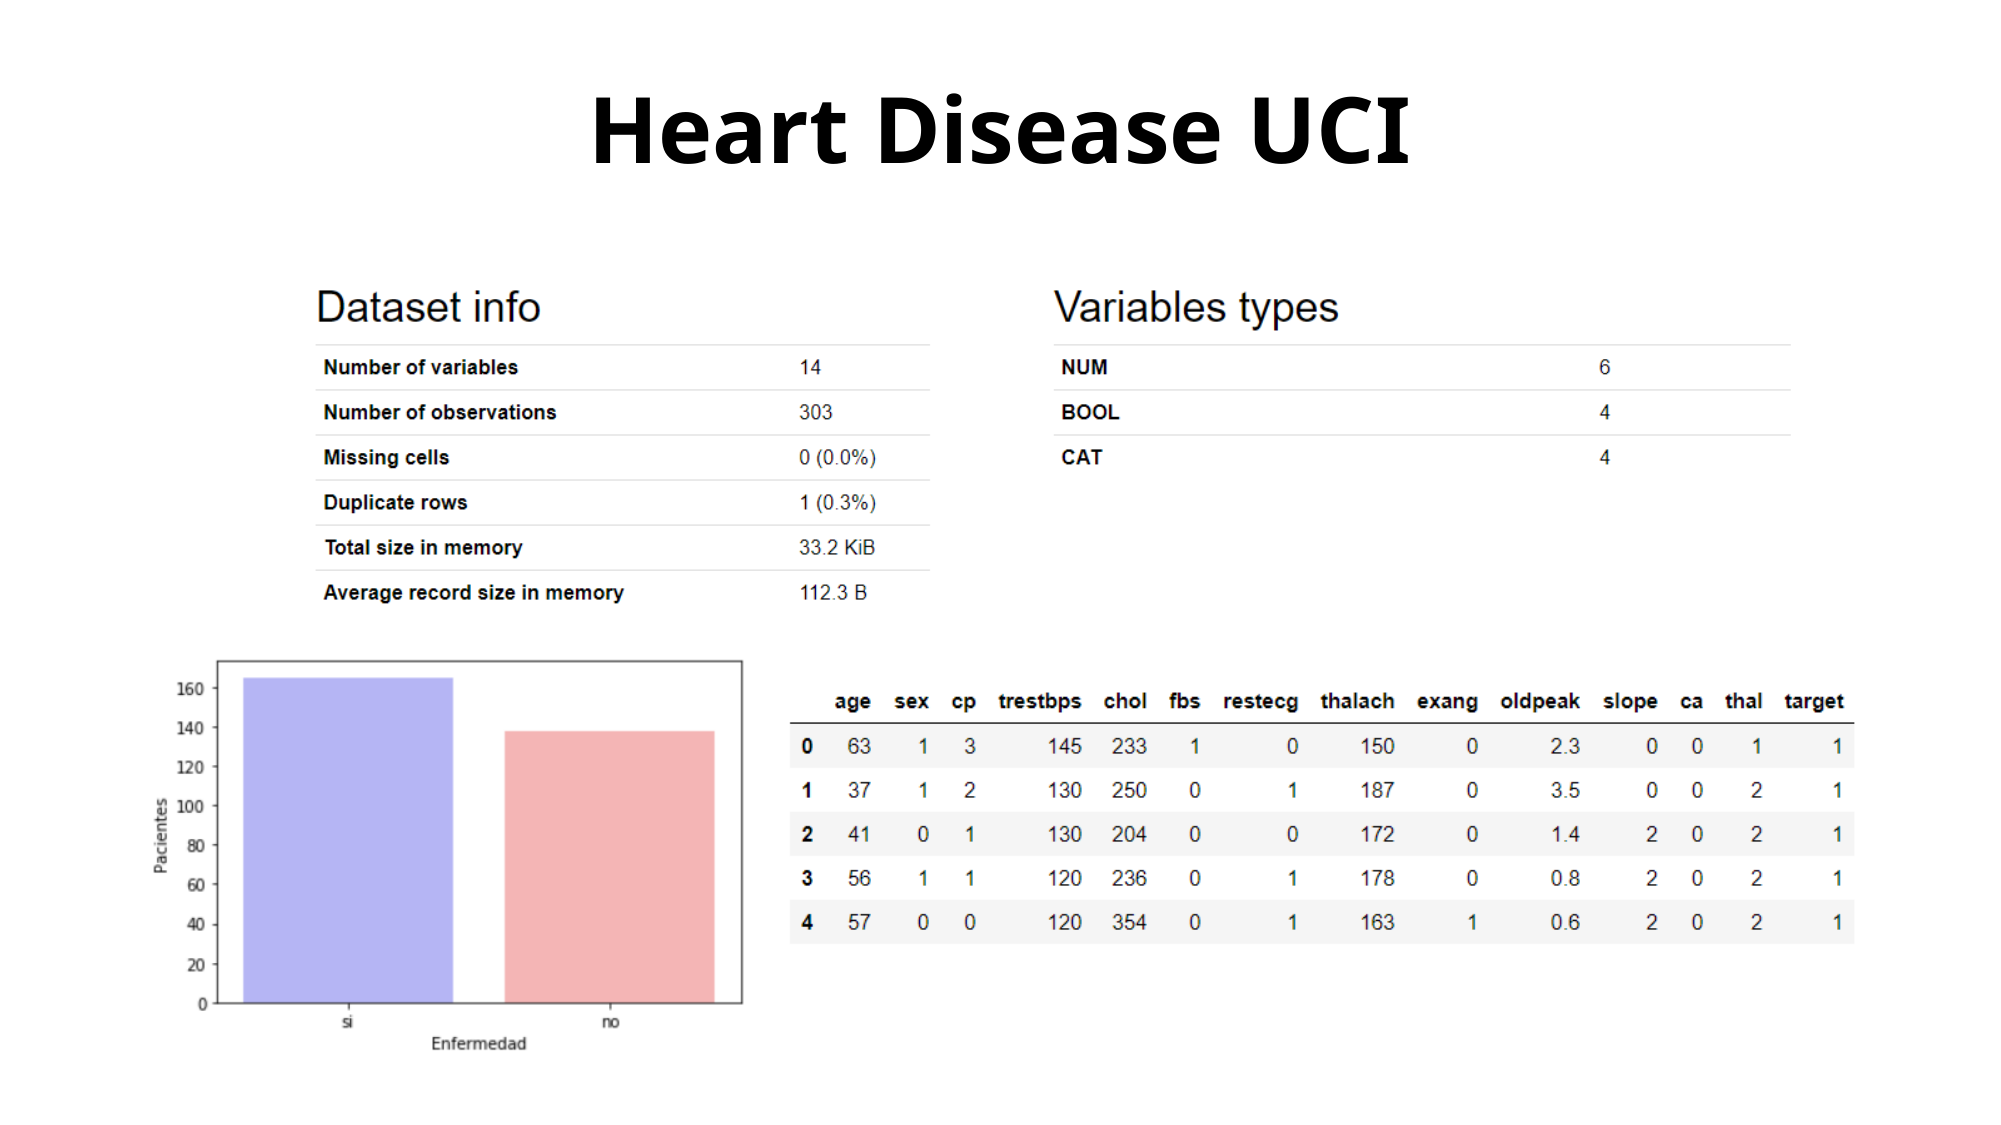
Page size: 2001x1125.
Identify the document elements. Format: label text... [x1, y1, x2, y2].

picture [786, 680, 1863, 954]
title Heart Disease UCI [137, 59, 1863, 209]
picture [302, 263, 1806, 626]
picture [137, 649, 766, 1066]
